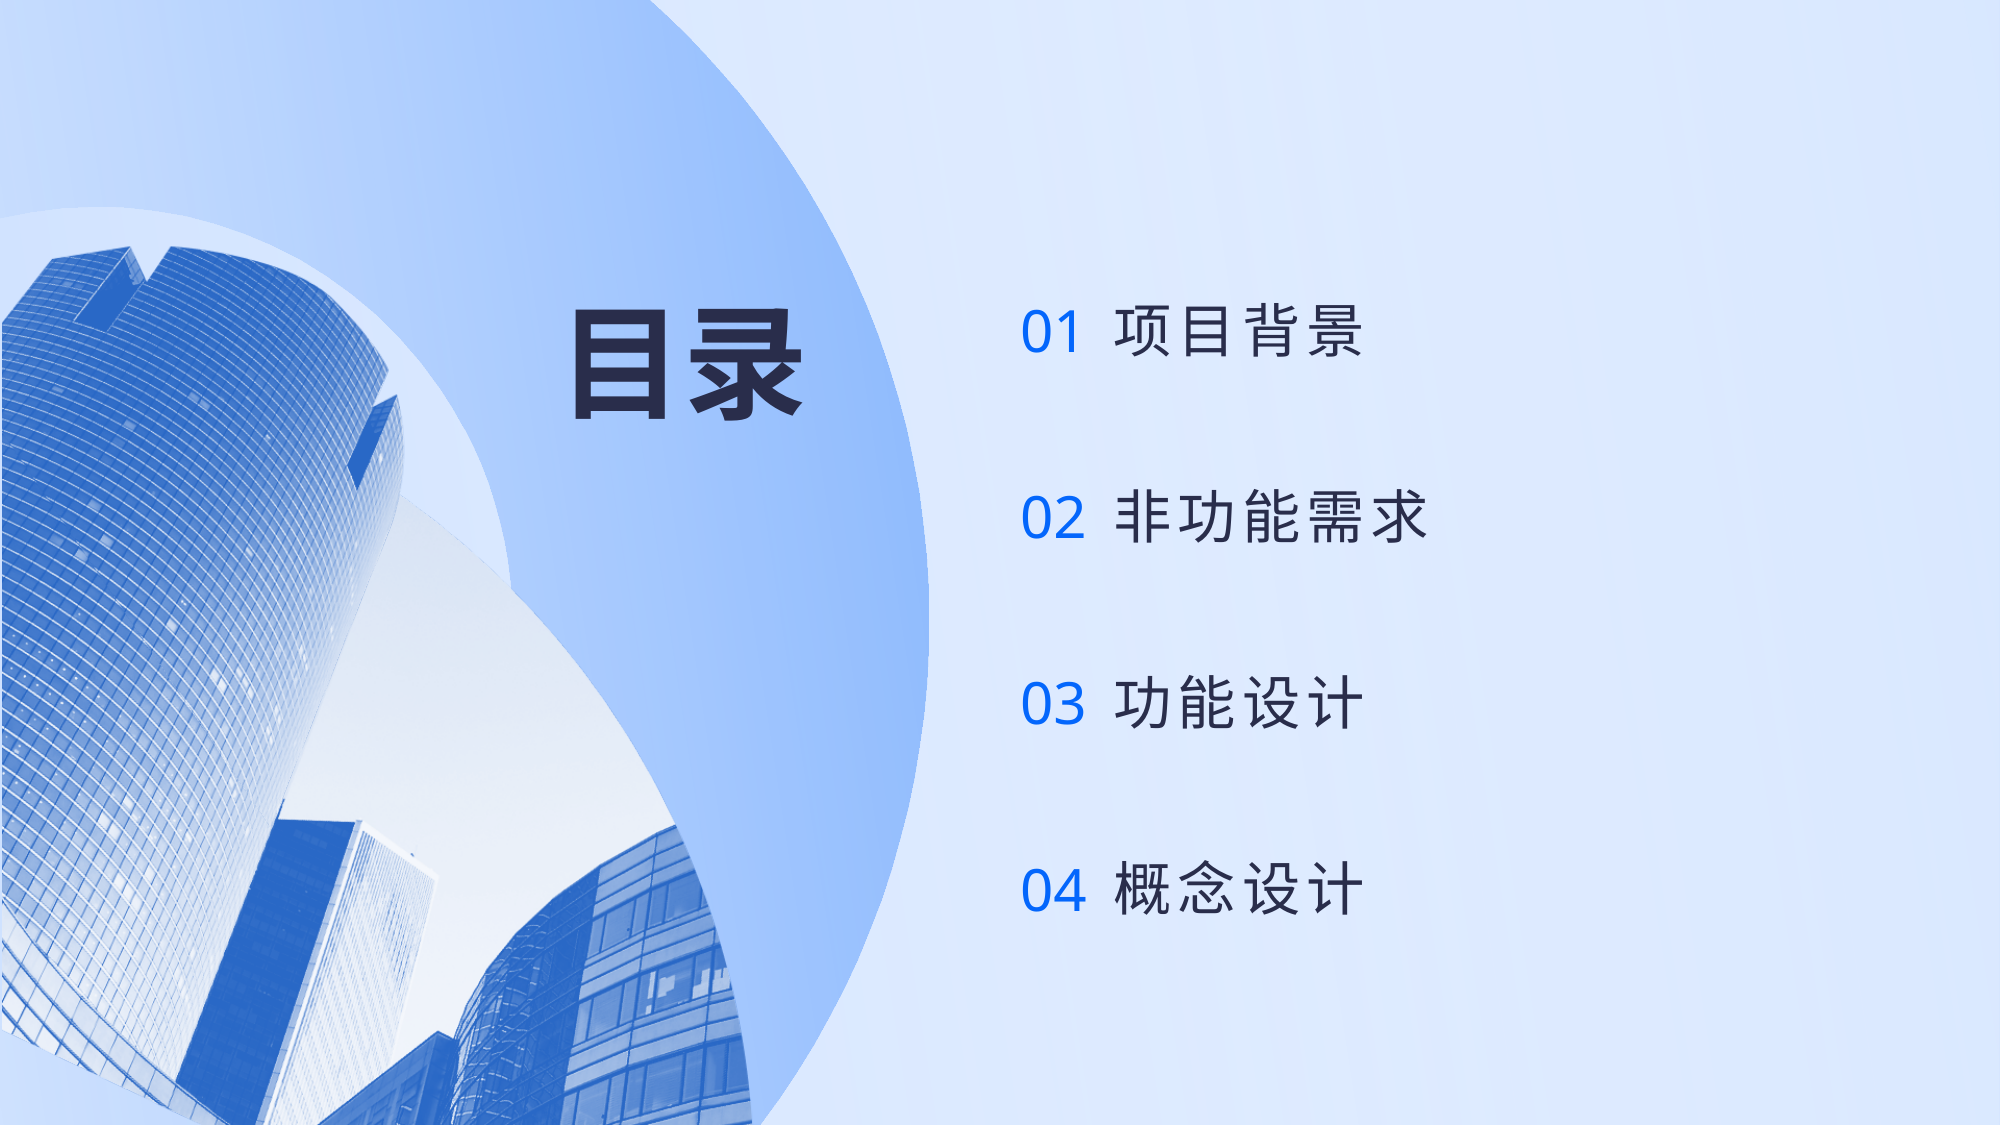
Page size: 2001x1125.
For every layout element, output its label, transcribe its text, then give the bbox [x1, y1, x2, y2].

text_box 04 [978, 846, 1087, 929]
text_box 概念设计 [1113, 846, 1928, 929]
text_box 项目背景 [1113, 287, 1928, 371]
text_box 非功能需求 [1113, 473, 1928, 557]
text_box 02 [978, 473, 1087, 557]
text_box 03 [978, 660, 1087, 743]
text_box 01 [978, 287, 1087, 371]
text_box 功能设计 [1113, 660, 1928, 743]
title 目录 [558, 256, 904, 435]
